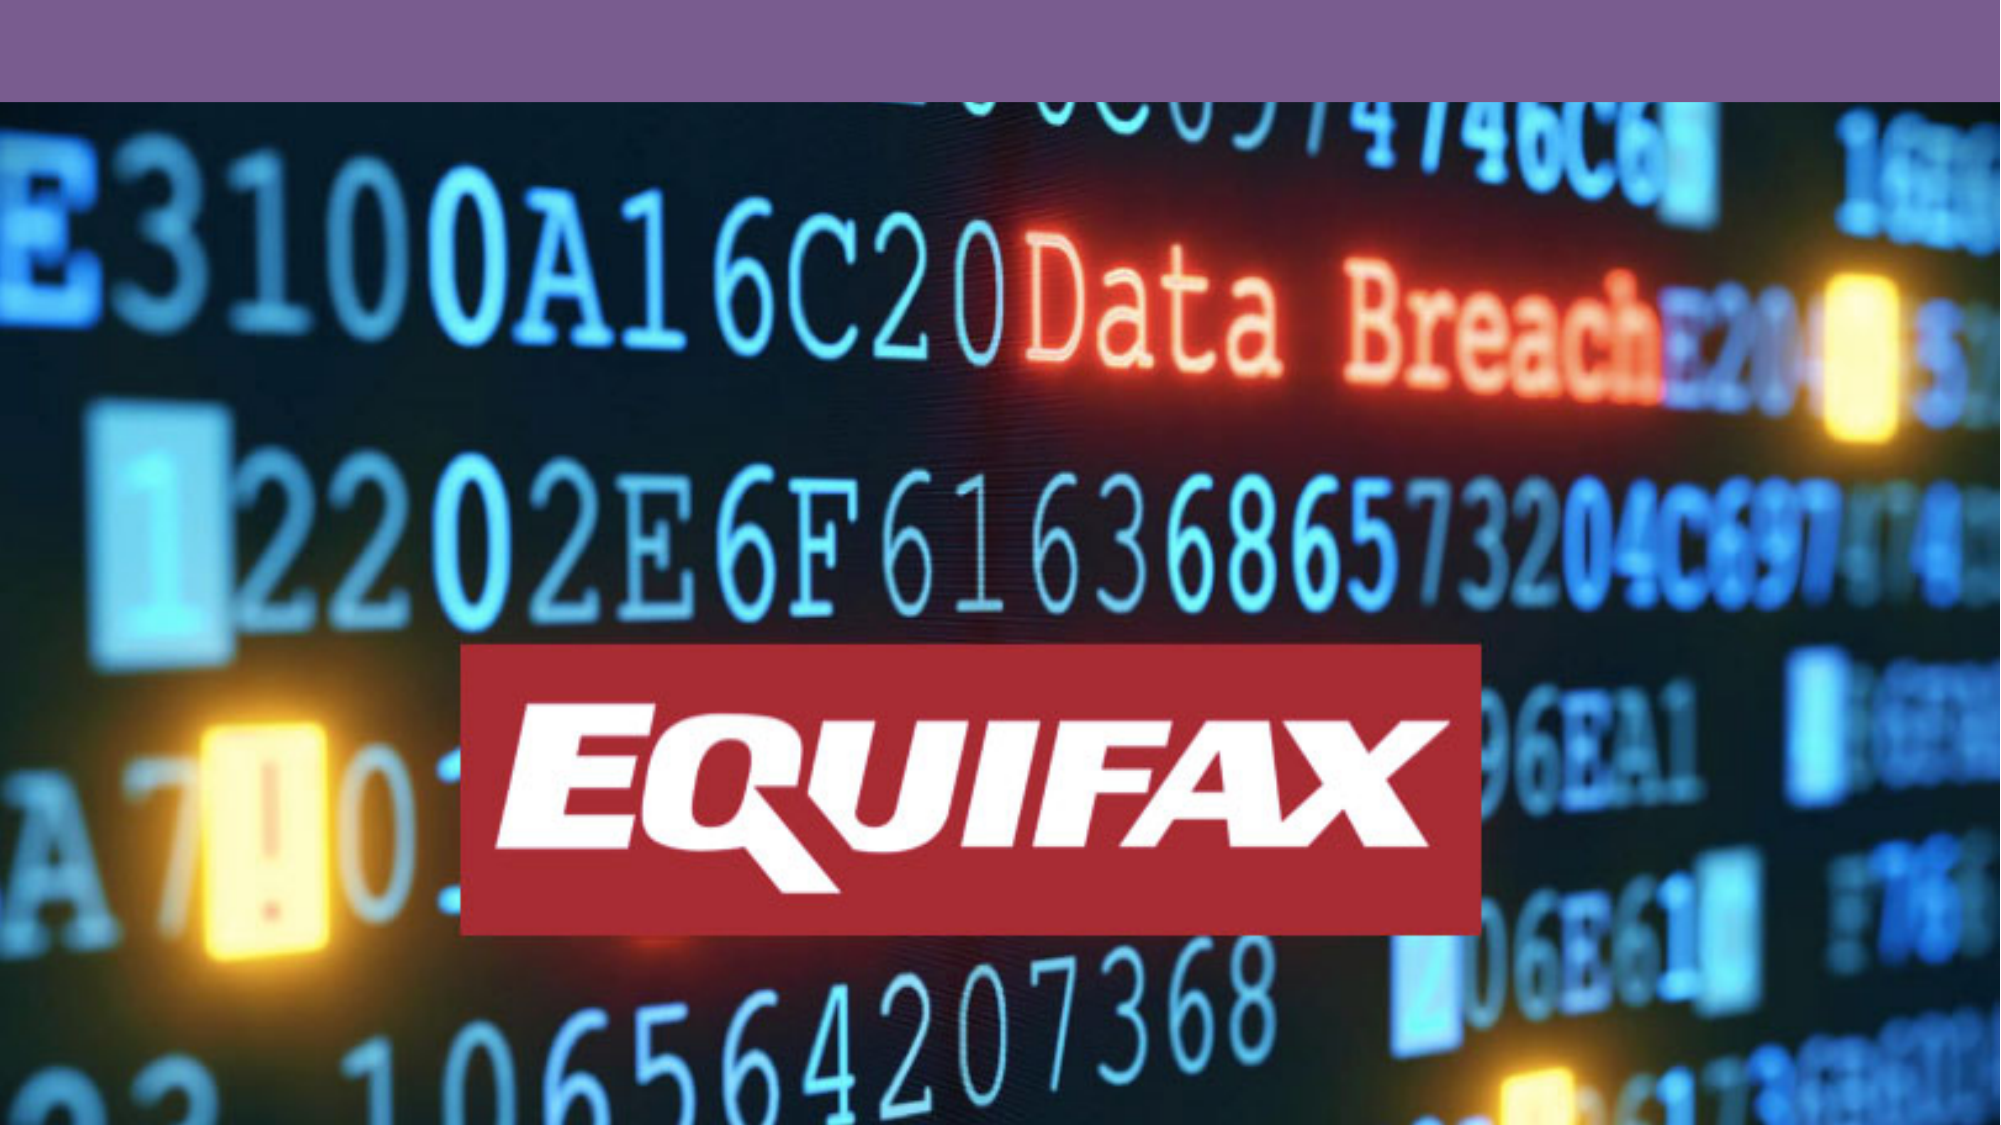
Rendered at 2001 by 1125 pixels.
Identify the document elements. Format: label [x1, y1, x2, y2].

text_box [0, 0, 2000, 100]
picture [0, 100, 2000, 1125]
